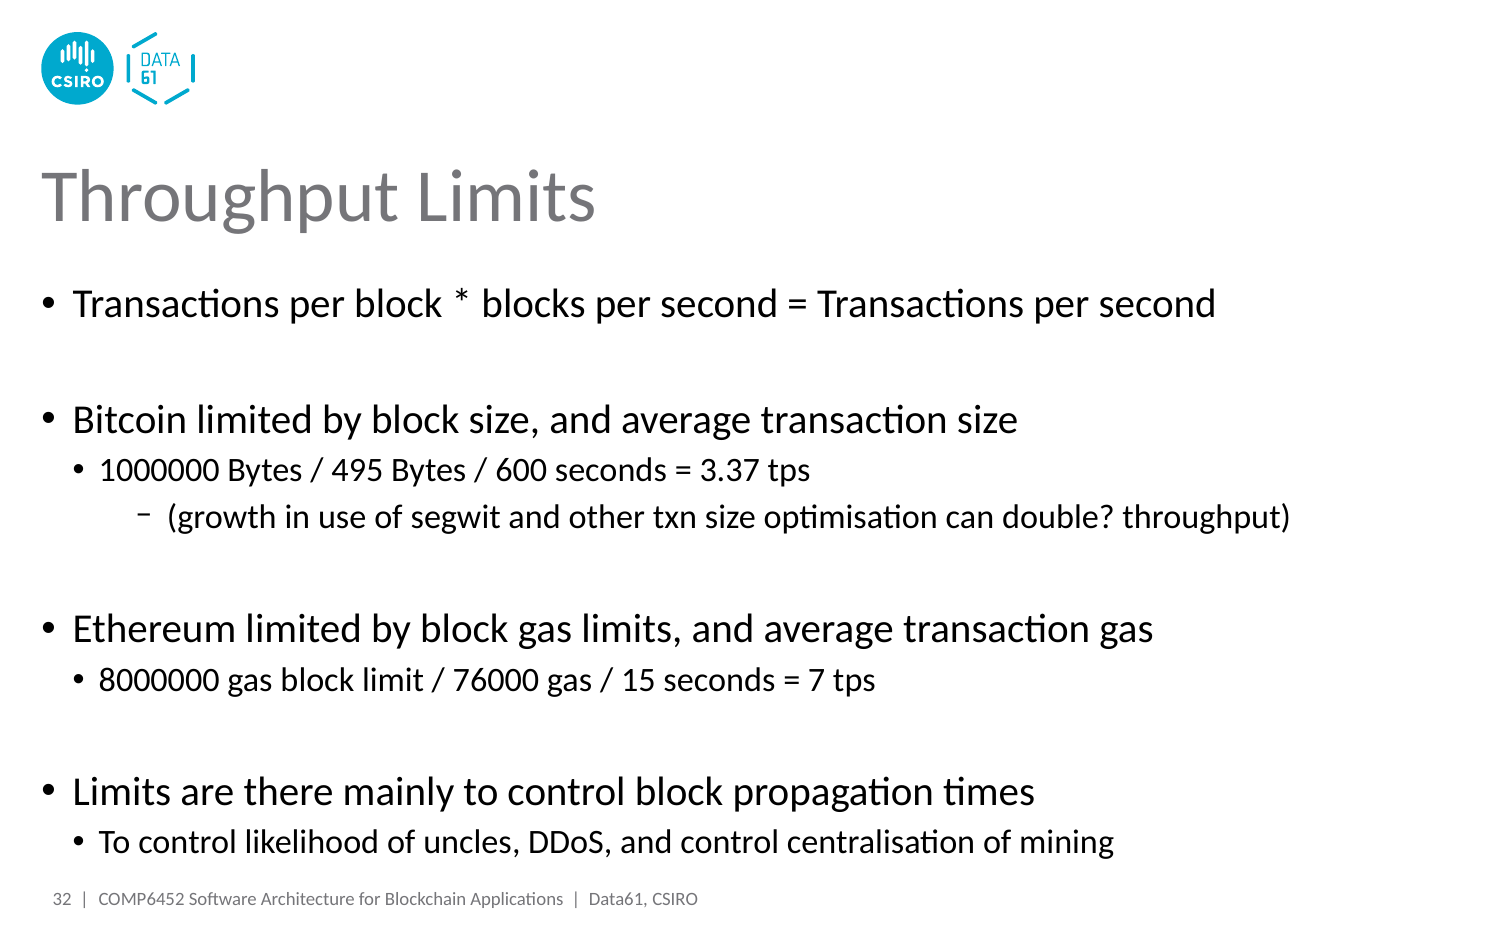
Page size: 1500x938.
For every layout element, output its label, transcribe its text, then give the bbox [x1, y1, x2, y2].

footer COMP6452 Software Architecture for Blockchain Applications | Data61, CSIRO [98, 889, 1097, 907]
title Throughput Limits [41, 146, 1459, 264]
list Transactions per block * blocks per second = Transactions per second Bitcoin limited by block size, and average transaction size 1000000 Bytes / 495 Bytes / 600 seconds = 3.37 tps (growth in use of segwit and other txn size optimisation can double? throughput) Ethereum limited by block gas limits, and average transaction gas 8000000 gas block limit / 76000 gas / 15 seconds = 7 tps Limits are there mainly to control block propagation times To control likelihood of uncles, DDoS, and control centralisation of mining [41, 282, 1459, 863]
slide_number 32 | [41, 889, 89, 907]
